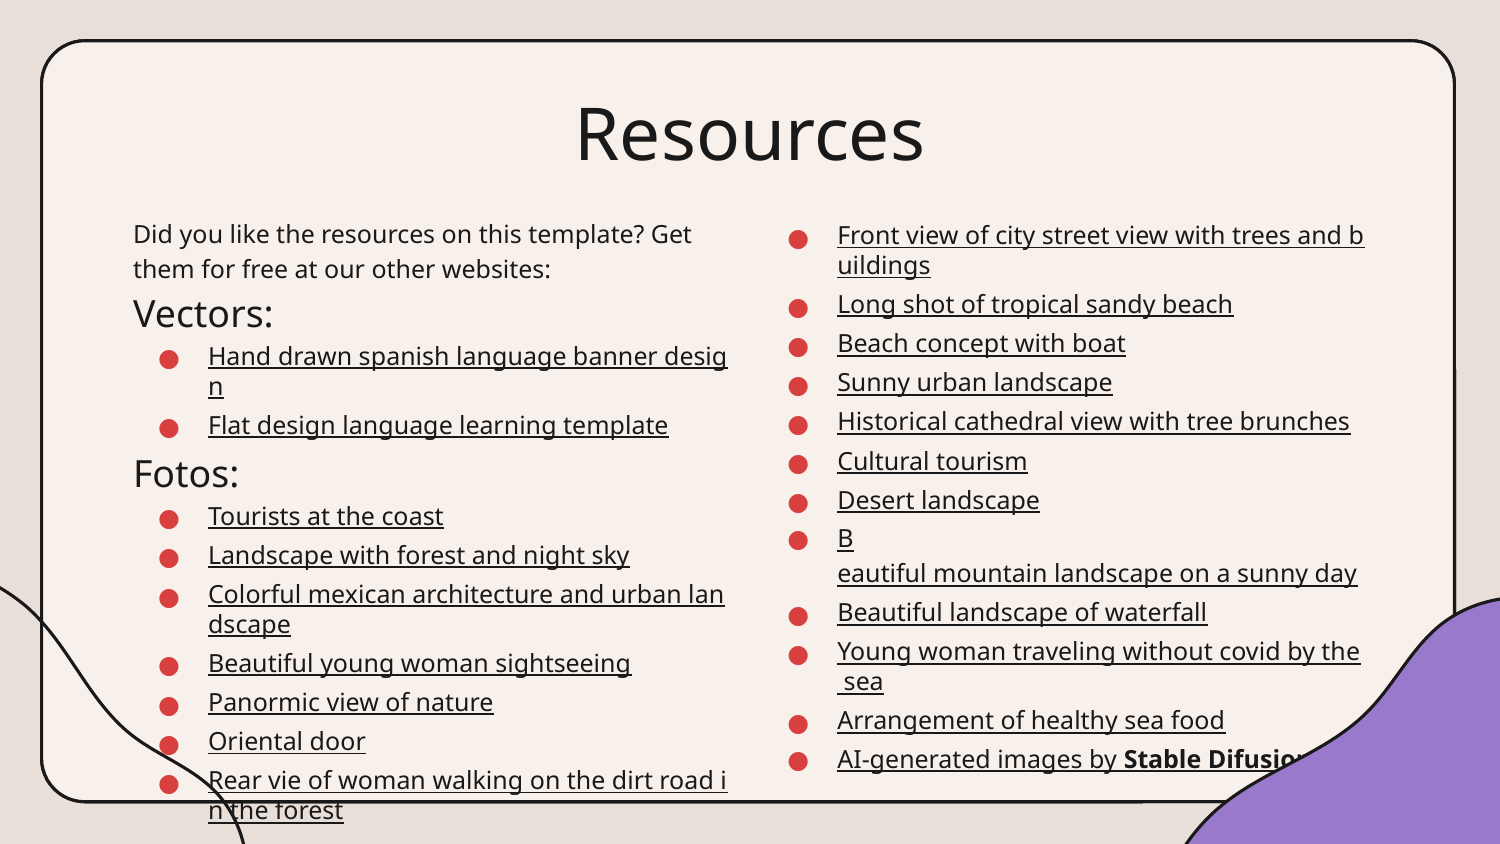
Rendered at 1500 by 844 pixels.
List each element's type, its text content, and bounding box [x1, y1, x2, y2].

list Front view of city street view with trees and buildings Long shot of tropical sandy beach Beach concept with boat Sunny urban landscape Historical cathedral view with tree brunches Cultural tourism Desert landscape Beautiful mountain landscape on a sunny day Beautiful landscape of waterfall Young woman traveling without covid by the sea Arrangement of healthy sea food AI-generated images by Stable Difusion [753, 199, 1382, 760]
title Resources [118, 72, 1382, 167]
list Did you like the resources on this template? Get them for free at our other websites: Vectors: Hand drawn spanish language banner design Flat design language learning template Fotos: Tourists at the coast Landscape with forest and night sky Colorful mexican architecture and urban landscape Beautiful young woman sightseeing Panormic view of nature Oriental door Rear vie of woman walking on the dirt road in the forest [118, 199, 753, 760]
text_box [1186, 599, 1500, 844]
